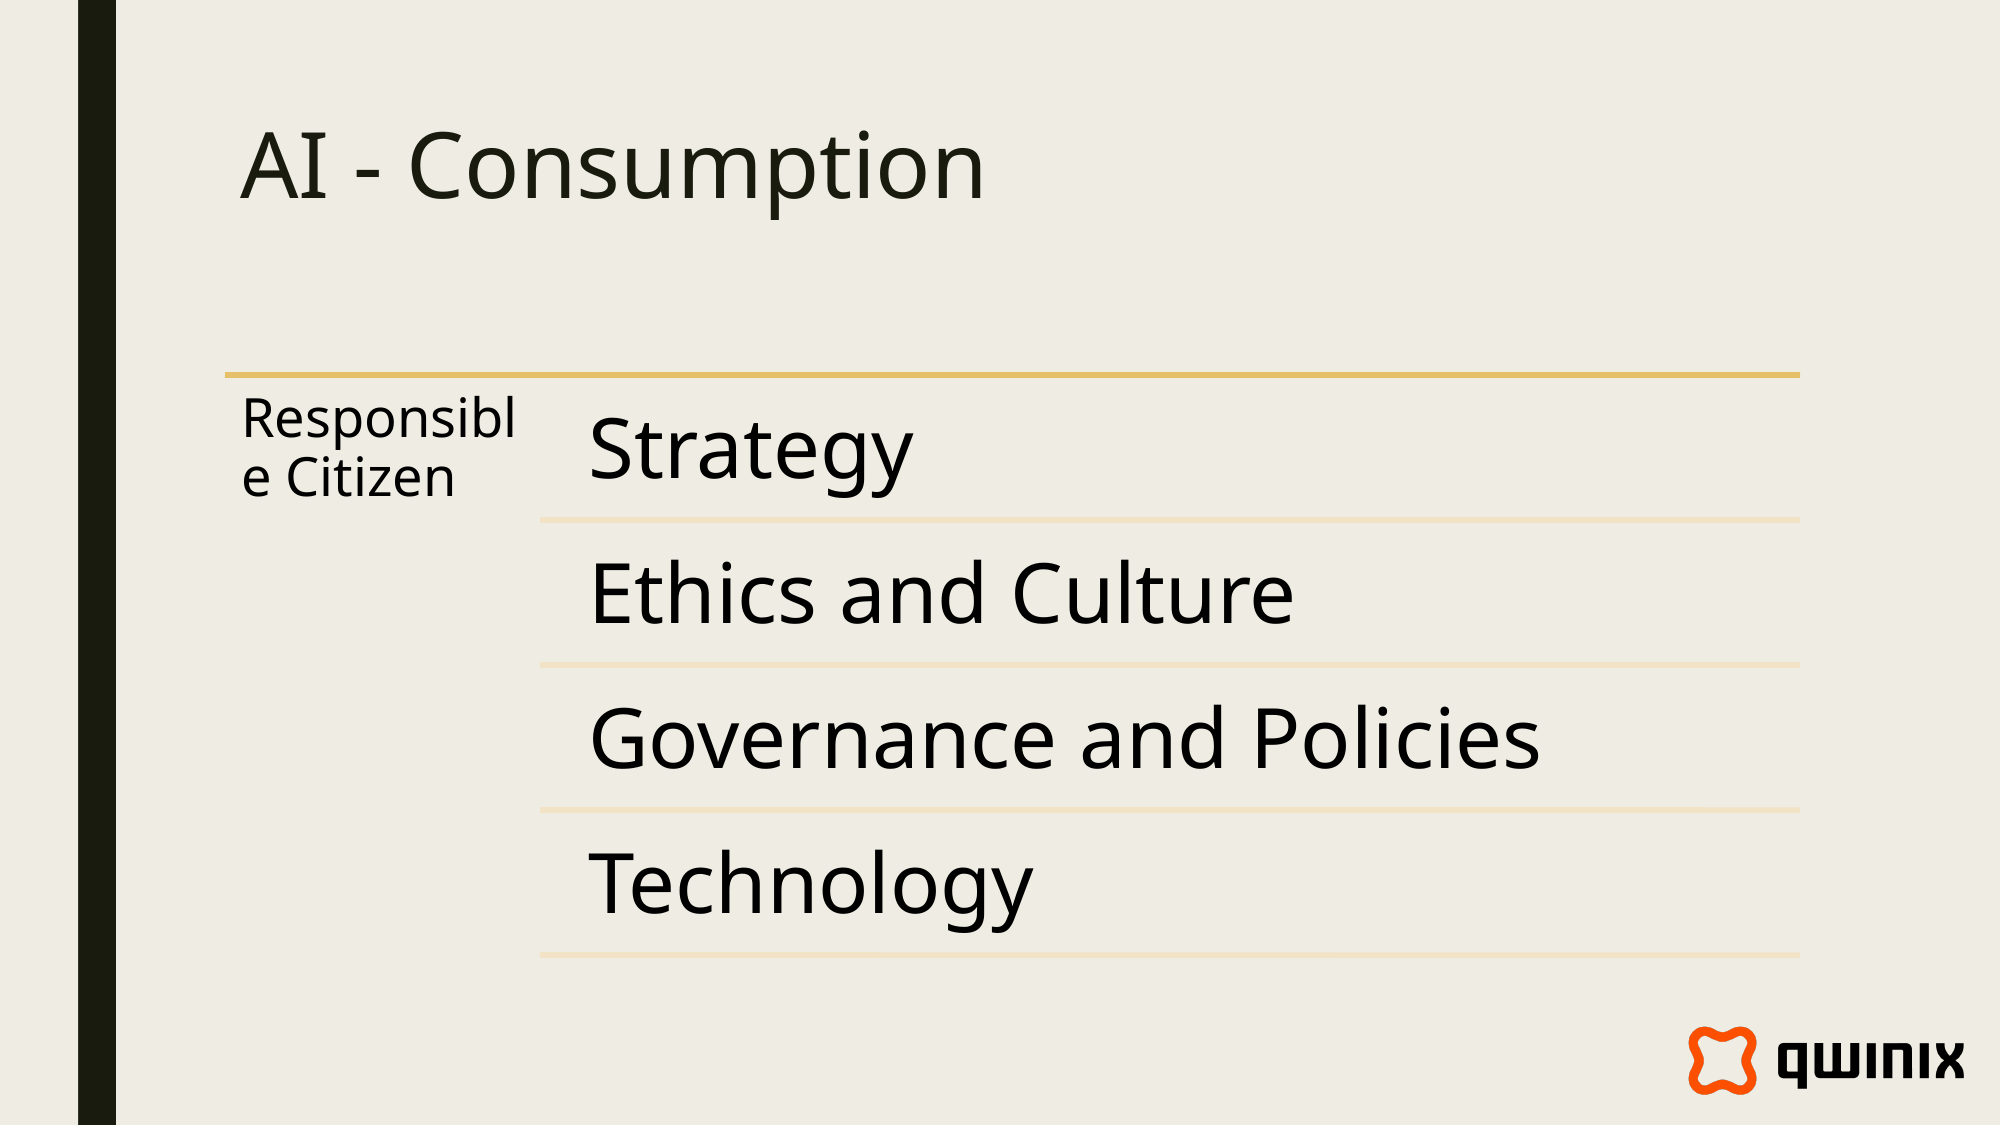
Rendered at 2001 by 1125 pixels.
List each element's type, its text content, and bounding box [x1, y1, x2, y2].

text_box [76, 0, 119, 1125]
picture [1656, 1005, 2000, 1120]
title AI - Consumption [225, 112, 1800, 357]
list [224, 374, 1800, 963]
